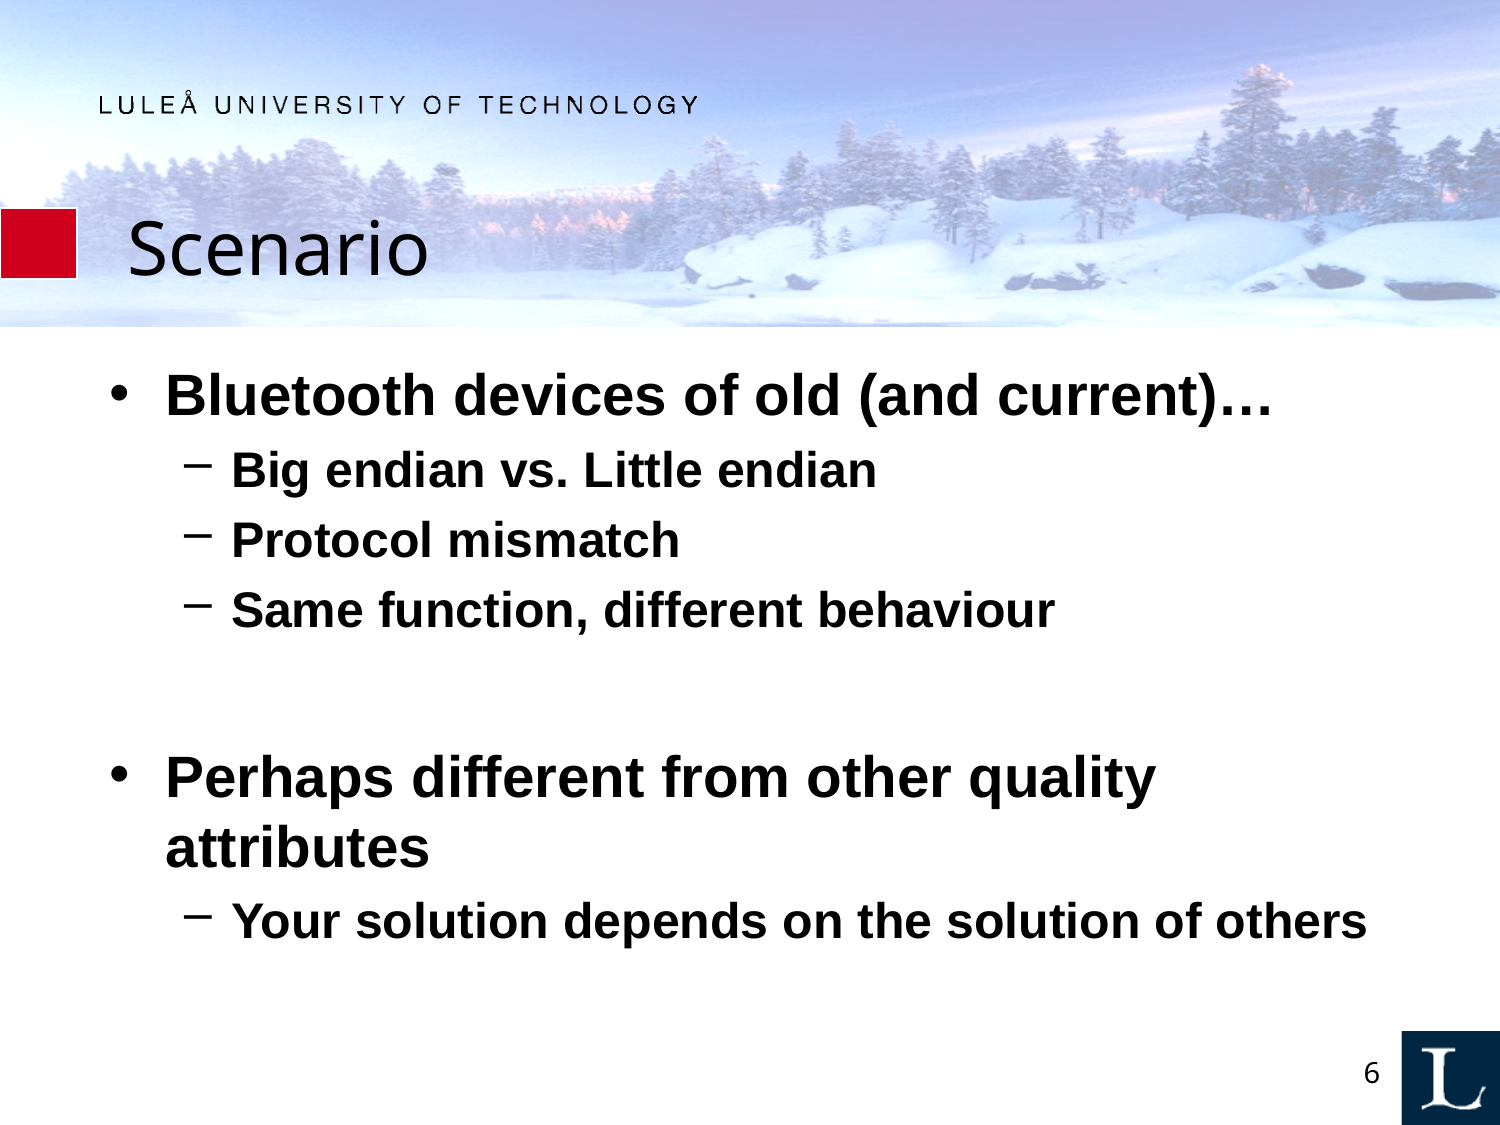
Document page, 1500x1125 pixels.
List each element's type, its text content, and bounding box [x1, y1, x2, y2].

picture [1399, 1031, 1500, 1125]
list Bluetooth devices of old (and current)… Big endian vs. Little endian Protocol mismatch Same function, different behaviour Perhaps different from other quality attributes Your solution depends on the solution of others [94, 350, 1412, 975]
slide_number 6 [1045, 1046, 1396, 1125]
title Scenario [111, 160, 1412, 330]
picture [100, 90, 697, 114]
